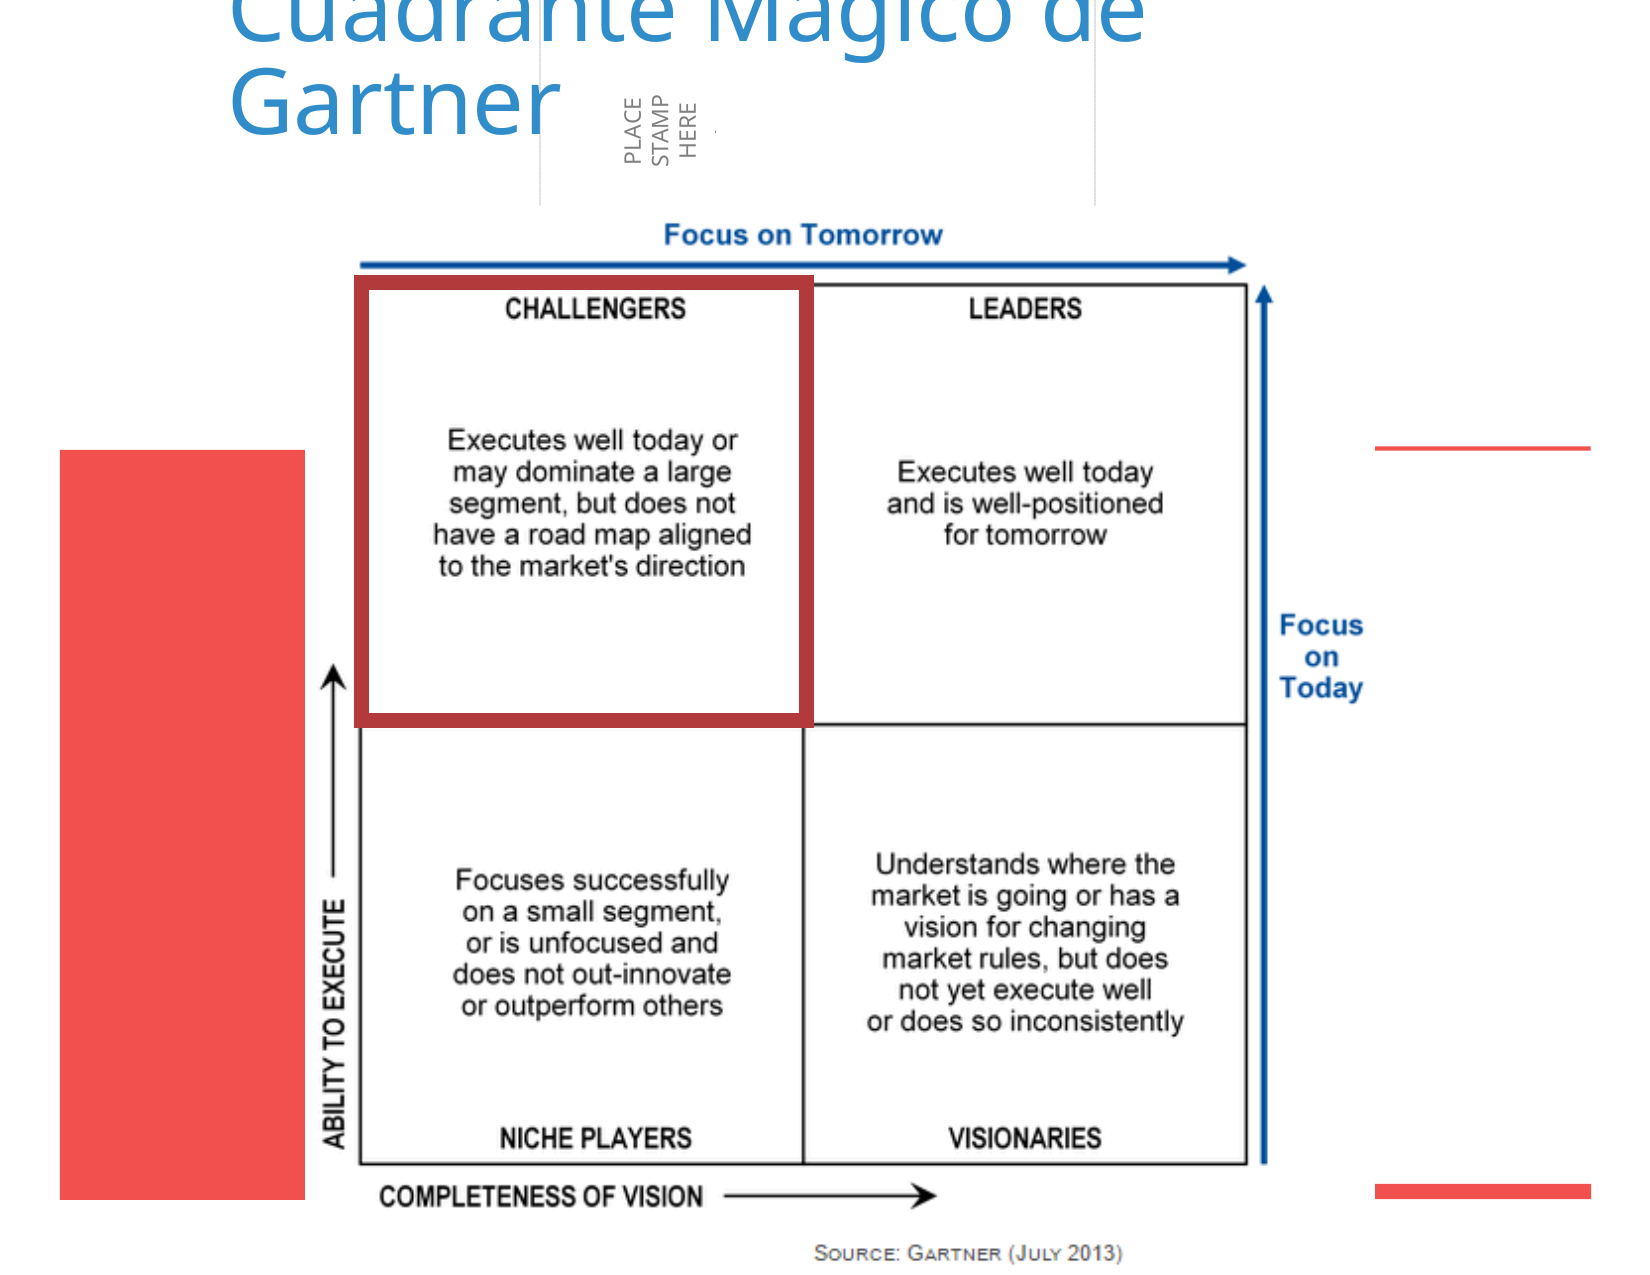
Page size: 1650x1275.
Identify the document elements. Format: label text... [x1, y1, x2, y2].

text_box Cuadrante Mágico de Gartner [227, 0, 1453, 121]
picture [304, 206, 1376, 1275]
